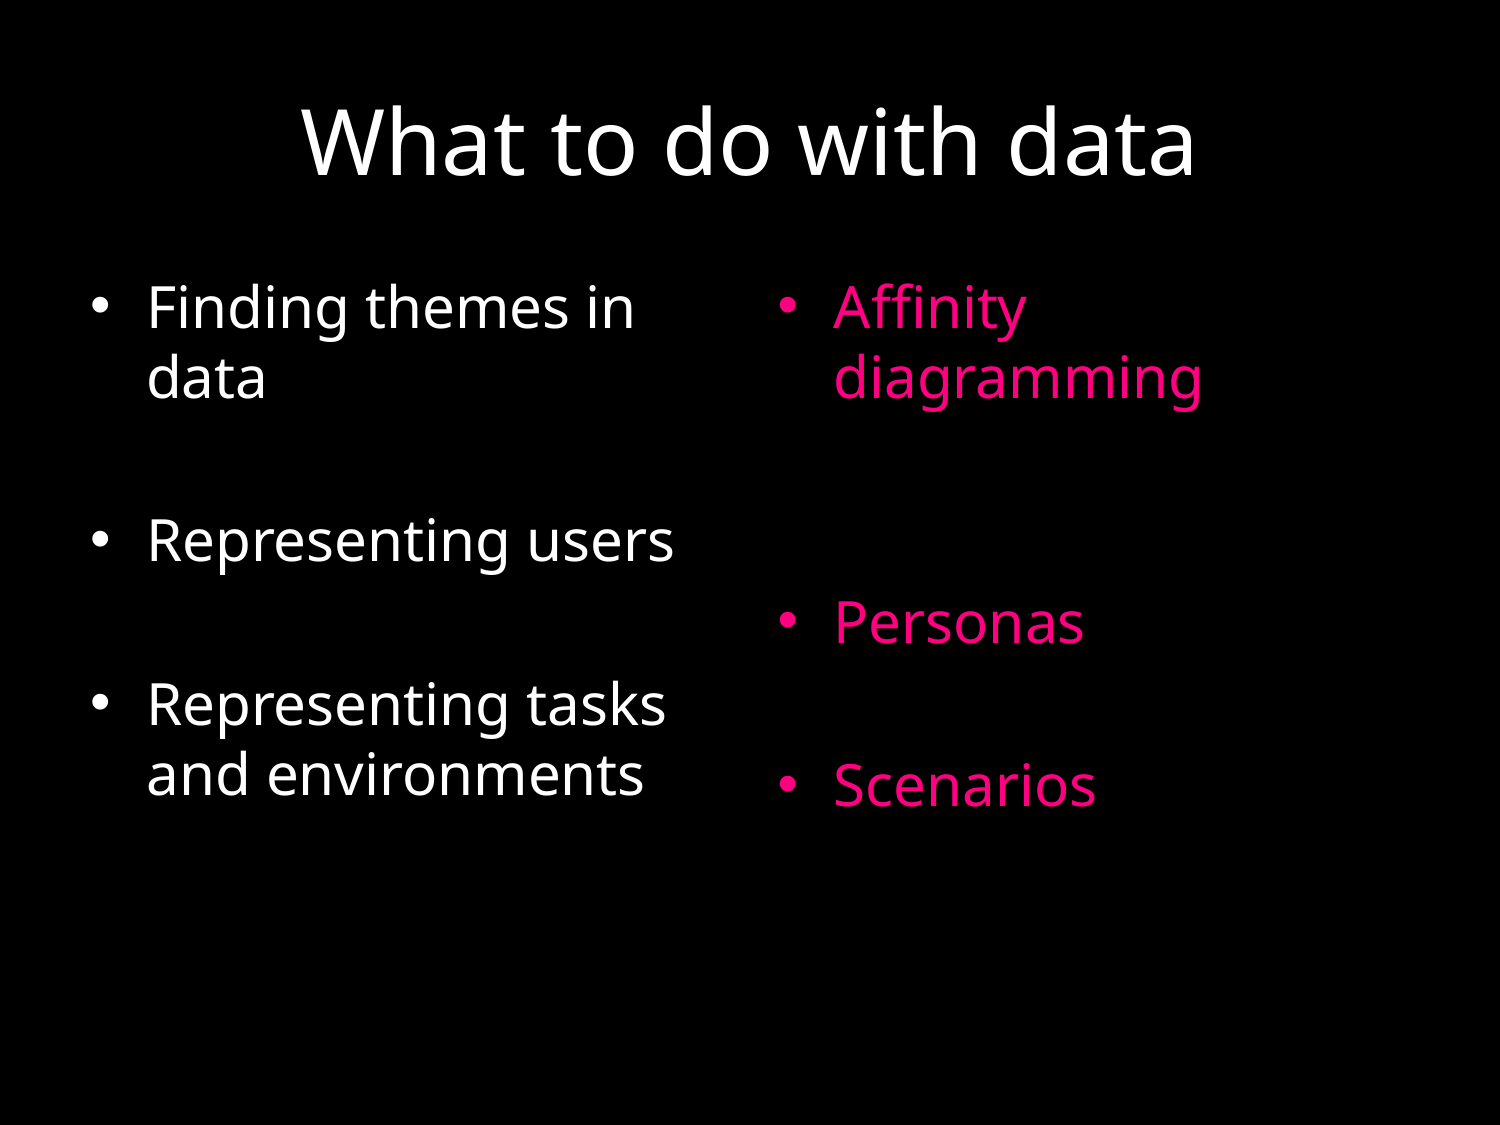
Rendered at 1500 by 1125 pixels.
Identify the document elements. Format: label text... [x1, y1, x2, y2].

title What to do with data [75, 45, 1425, 233]
list Affinity diagramming Personas Scenarios [762, 262, 1425, 1005]
list Finding themes in data Representing users Representing tasks and environments [75, 262, 738, 1005]
